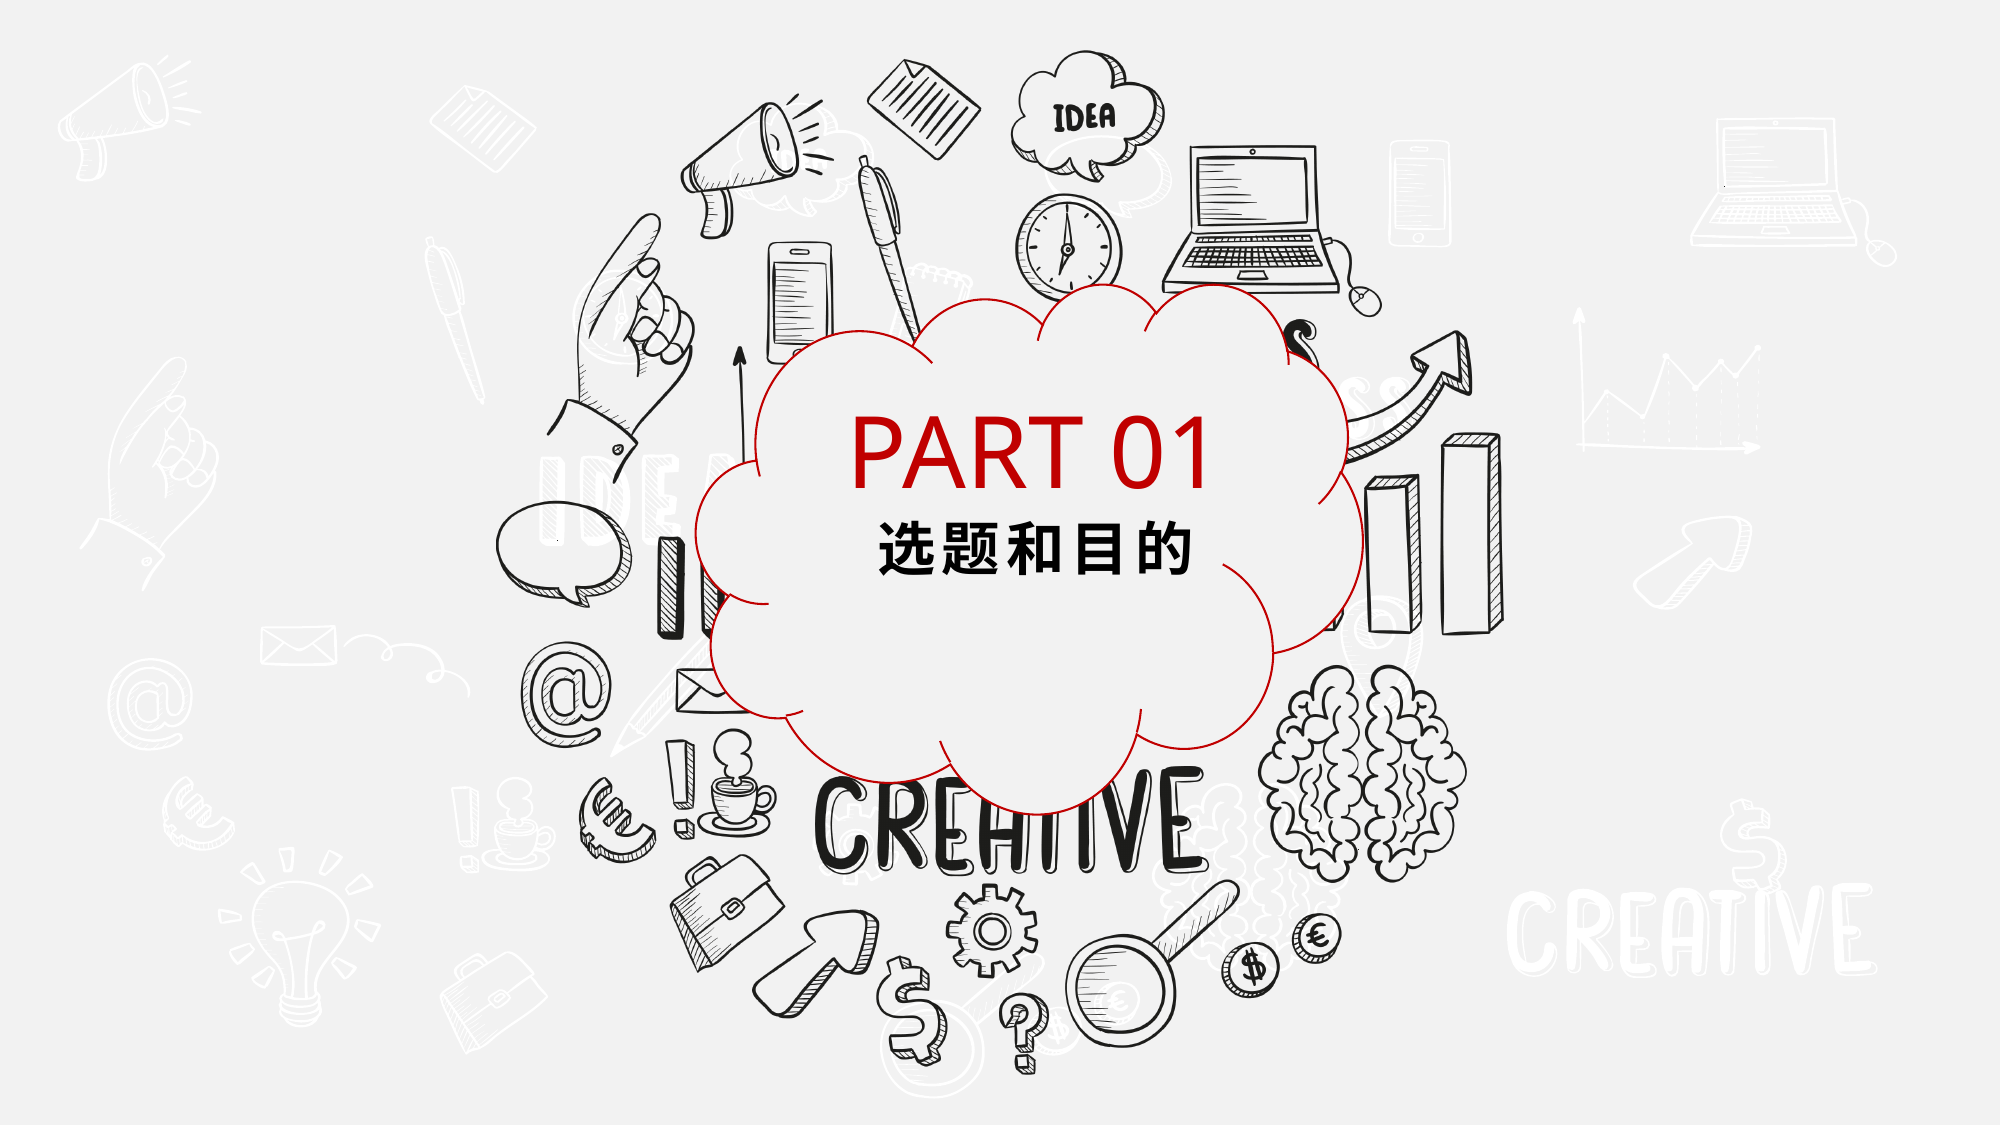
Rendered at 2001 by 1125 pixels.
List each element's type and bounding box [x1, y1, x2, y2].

picture [496, 50, 1504, 1075]
